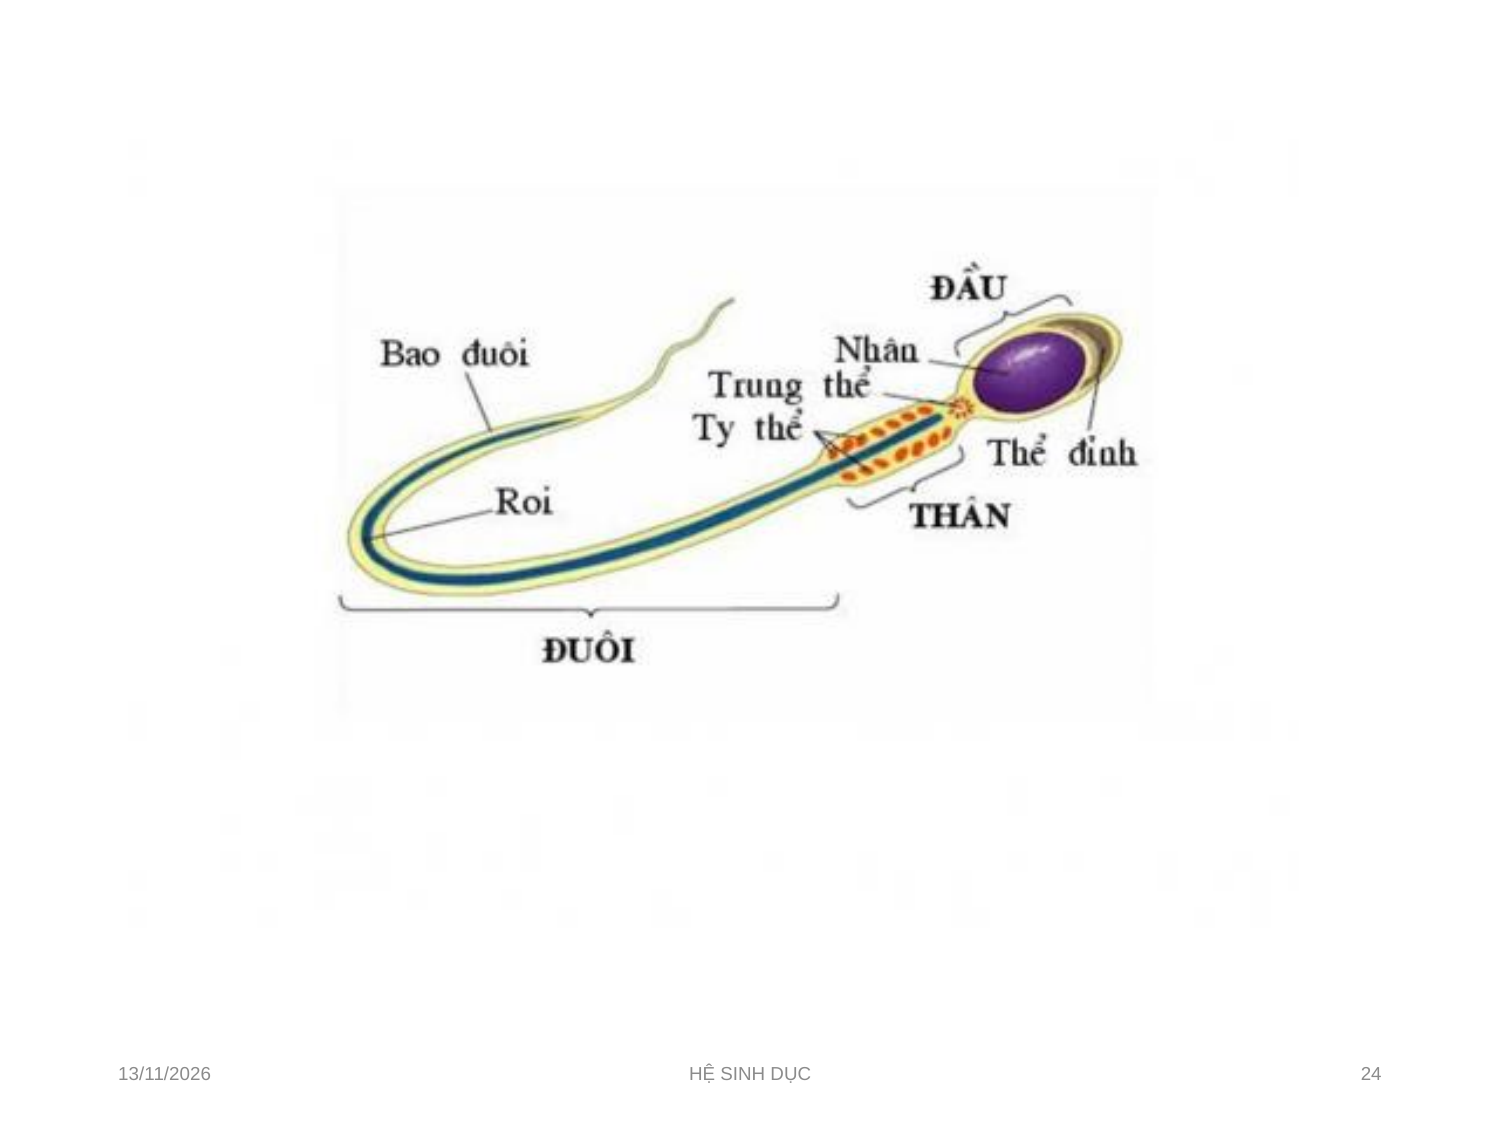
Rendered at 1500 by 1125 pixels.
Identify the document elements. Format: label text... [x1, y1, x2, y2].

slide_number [103, 1042, 441, 1103]
picture [128, 47, 1299, 928]
slide_number 24 [1059, 1042, 1397, 1103]
footer HỆ SINH DỤC [496, 1042, 1004, 1103]
